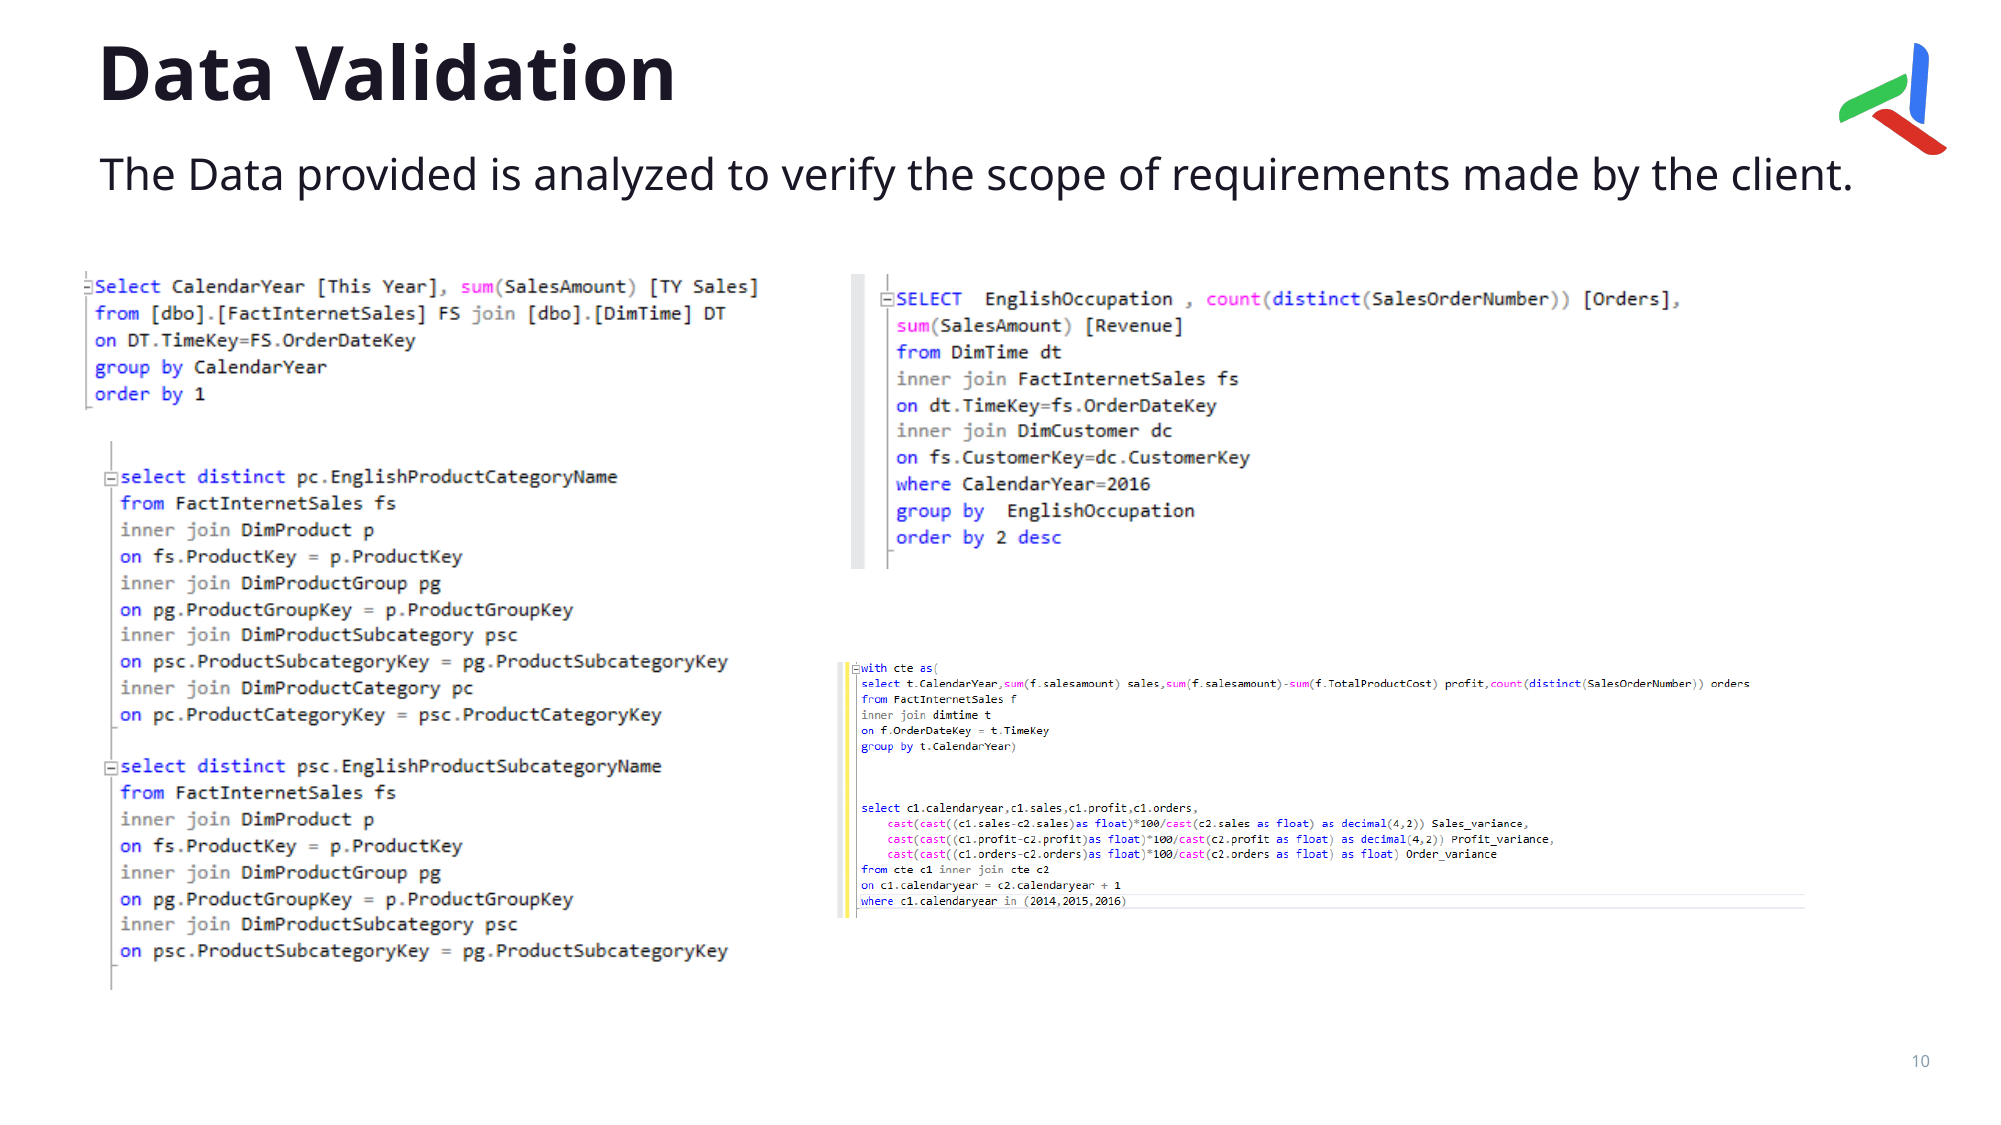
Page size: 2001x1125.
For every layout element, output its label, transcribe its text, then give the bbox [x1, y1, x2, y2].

title Data Validation [82, 66, 1916, 177]
picture [837, 662, 1805, 918]
picture [1839, 43, 1947, 155]
picture [84, 271, 798, 410]
picture [92, 441, 791, 990]
list The Data provided is analyzed to verify the scope of requirements made by the client. [84, 128, 1918, 211]
picture [851, 274, 1724, 569]
